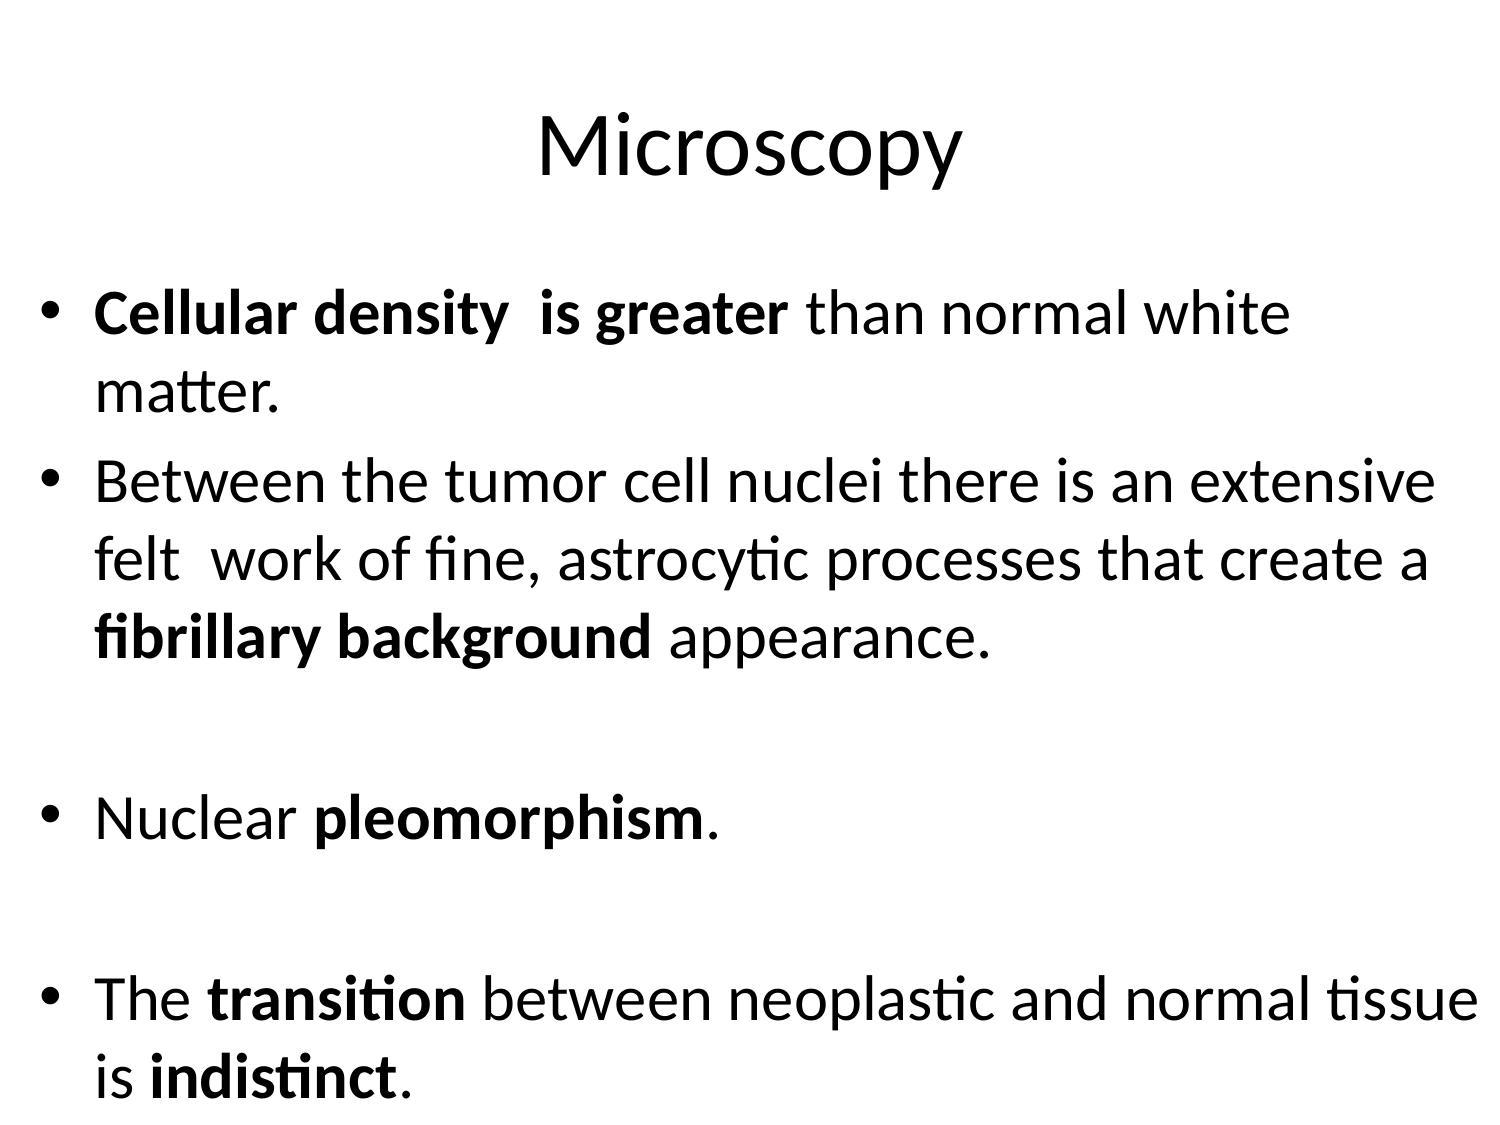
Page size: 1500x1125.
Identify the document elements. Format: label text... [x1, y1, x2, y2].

title Microscopy [75, 45, 1425, 233]
list Cellular density is greater than normal white matter. Between the tumor cell nuclei there is an extensive felt work of fine, astrocytic processes that create a fibrillary background appearance. Nuclear pleomorphism. The transition between neoplastic and normal tissue is indistinct. [24, 262, 1500, 1125]
